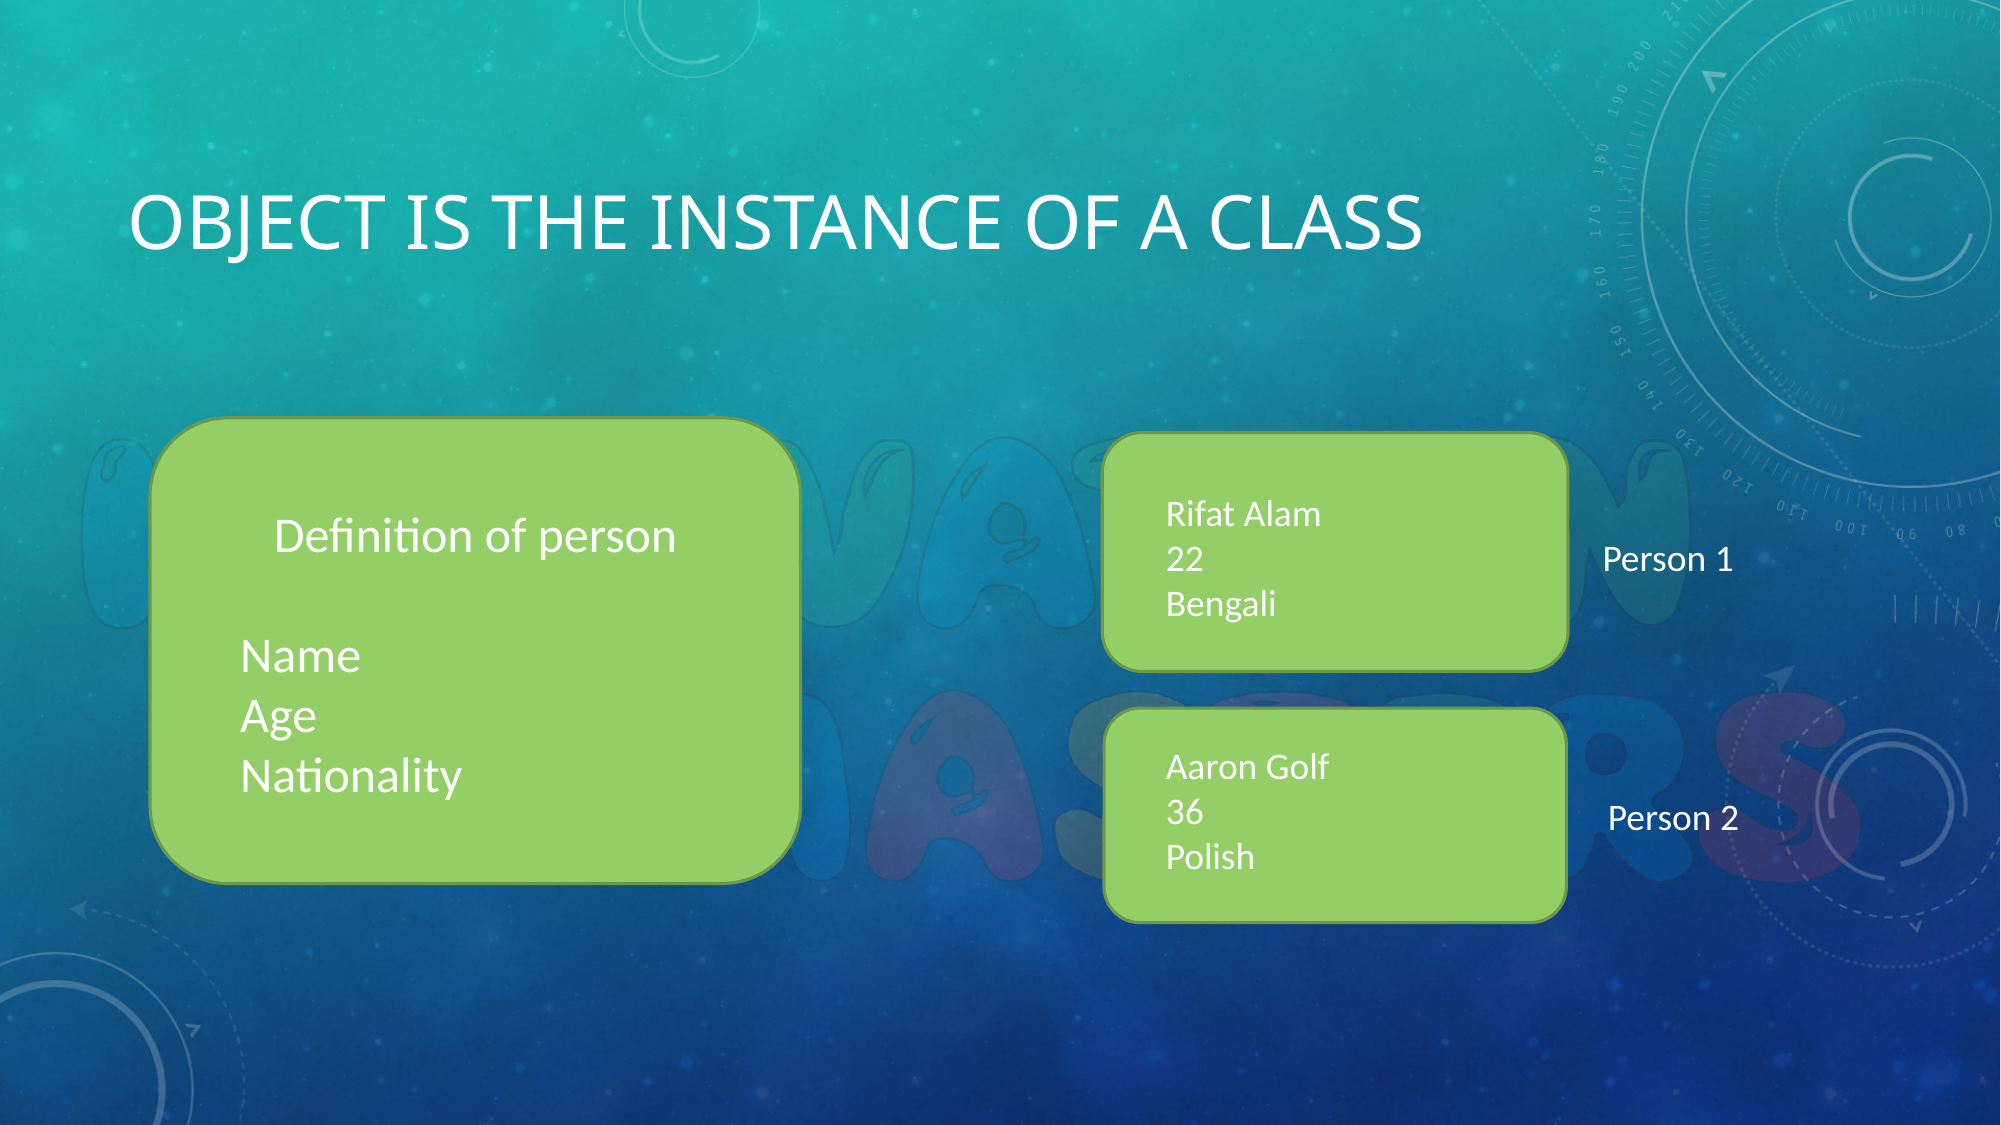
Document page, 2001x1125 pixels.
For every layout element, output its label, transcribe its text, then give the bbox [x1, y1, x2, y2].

text_box Aaron Golf 36 Polish [1151, 734, 1506, 884]
text_box Definition of person Name Age Nationality [225, 495, 742, 811]
text_box [148, 416, 803, 886]
text_box Person 1 [1587, 526, 1775, 587]
text_box [1100, 430, 1570, 674]
title Object is the instance of a class [112, 99, 1775, 339]
text_box Rifat Alam 22 Bengali [1151, 481, 1506, 632]
picture [0, 0, 2001, 1125]
text_box Person 2 [1593, 785, 1770, 845]
text_box [1102, 706, 1568, 925]
